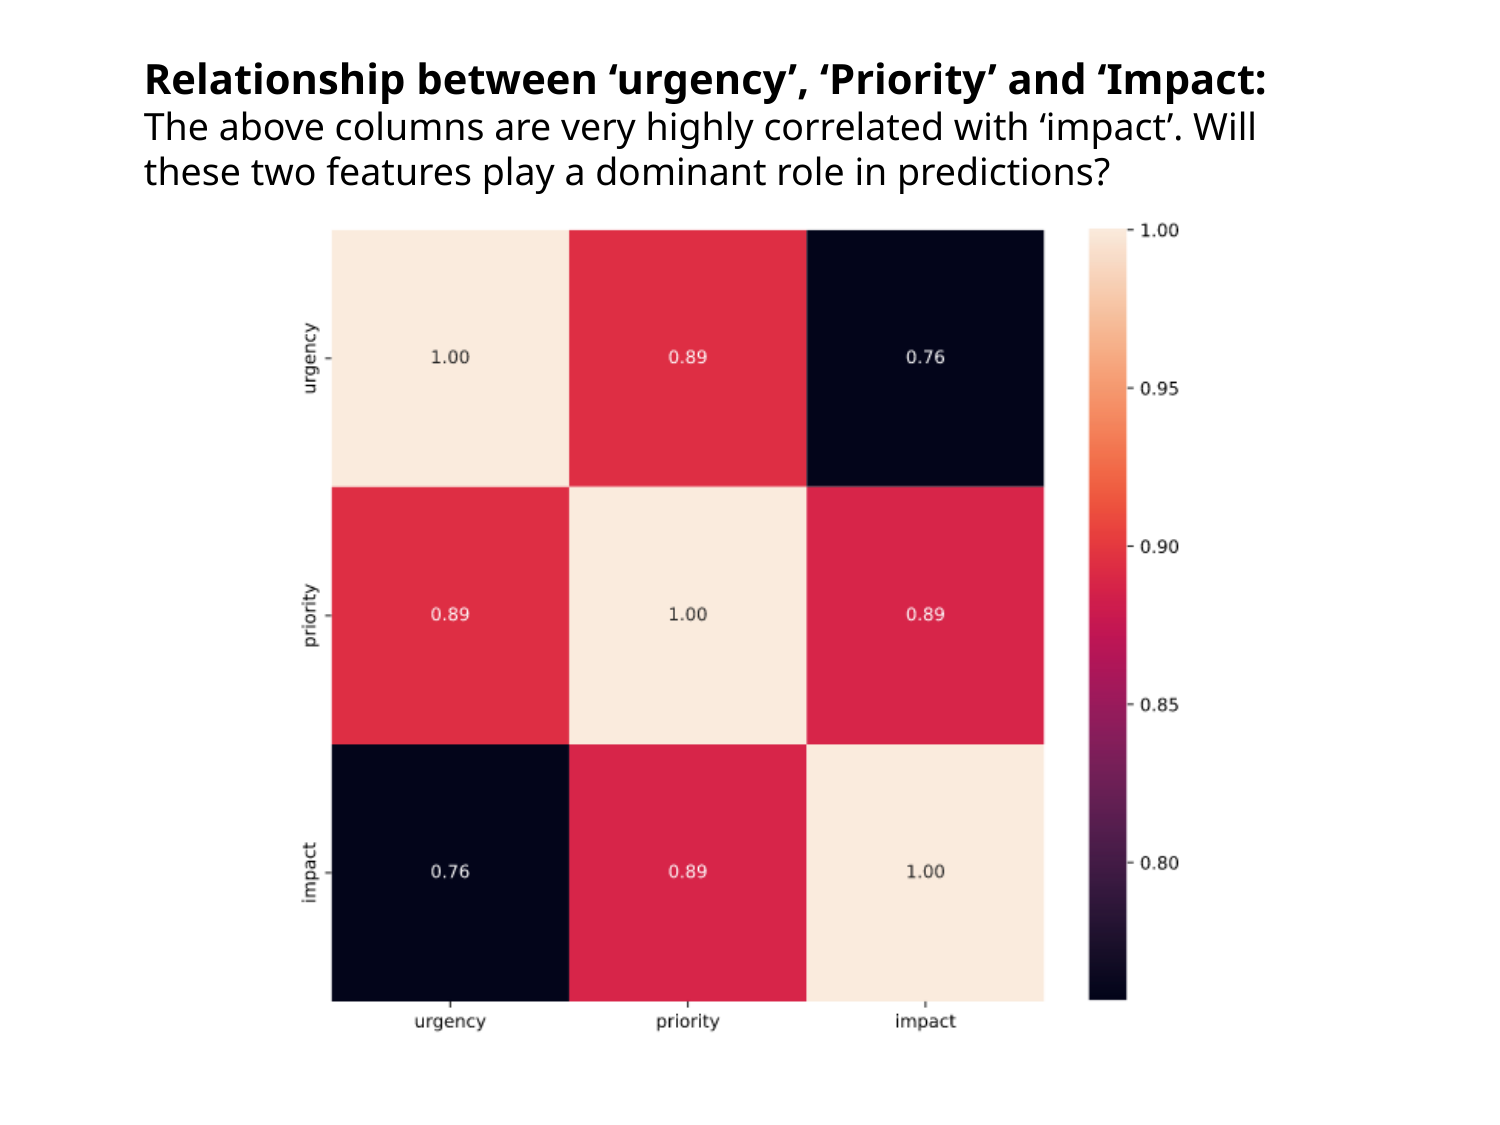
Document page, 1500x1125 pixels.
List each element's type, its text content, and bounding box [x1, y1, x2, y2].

picture [271, 208, 1229, 1040]
text_box Relationship between ‘urgency’, ‘Priority’ and ‘Impact: The above columns are very highly correlated with ‘impact’. Will these two features play a dominant role in predictions? [129, 37, 1333, 208]
